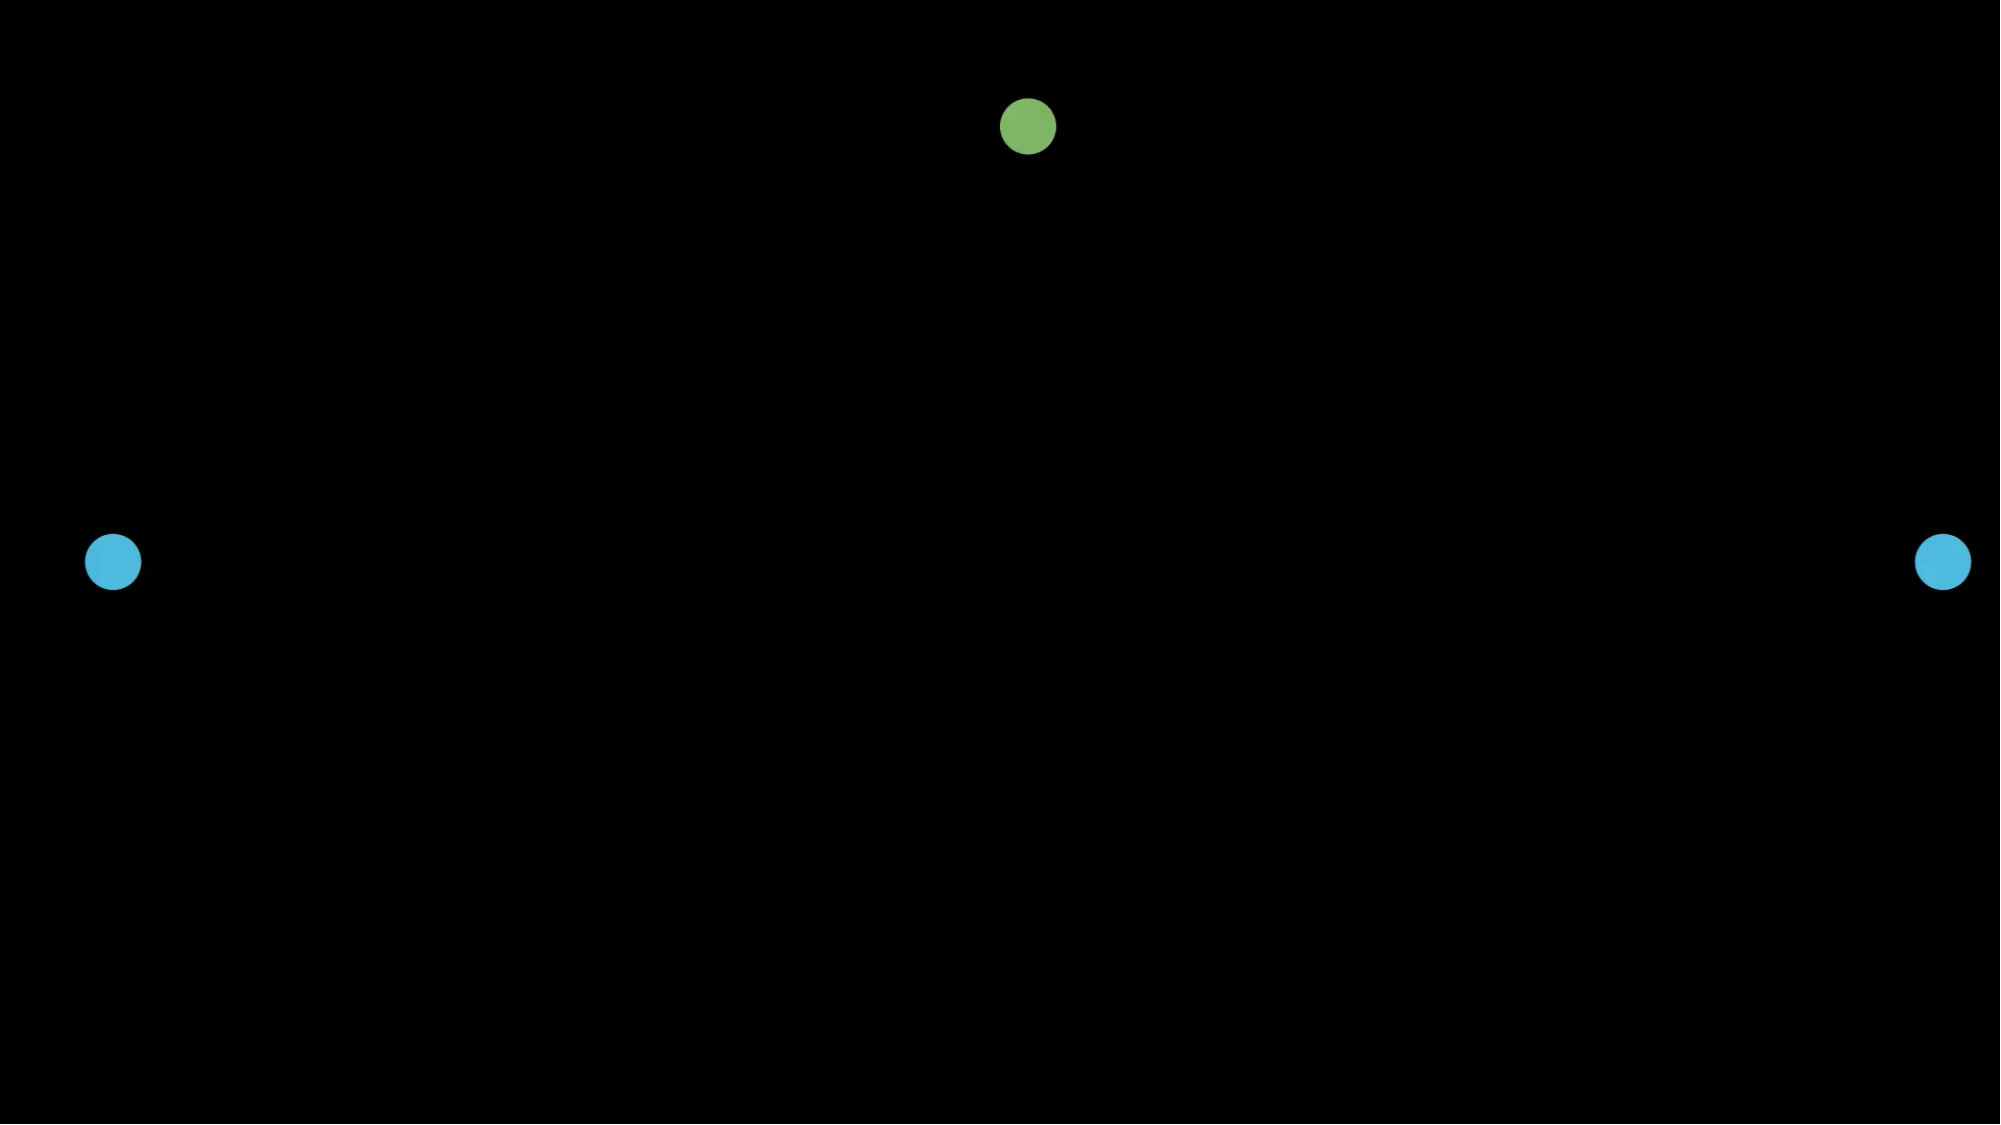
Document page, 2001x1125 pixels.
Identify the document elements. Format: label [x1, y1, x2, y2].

text_box [0, 0, 2000, 1125]
